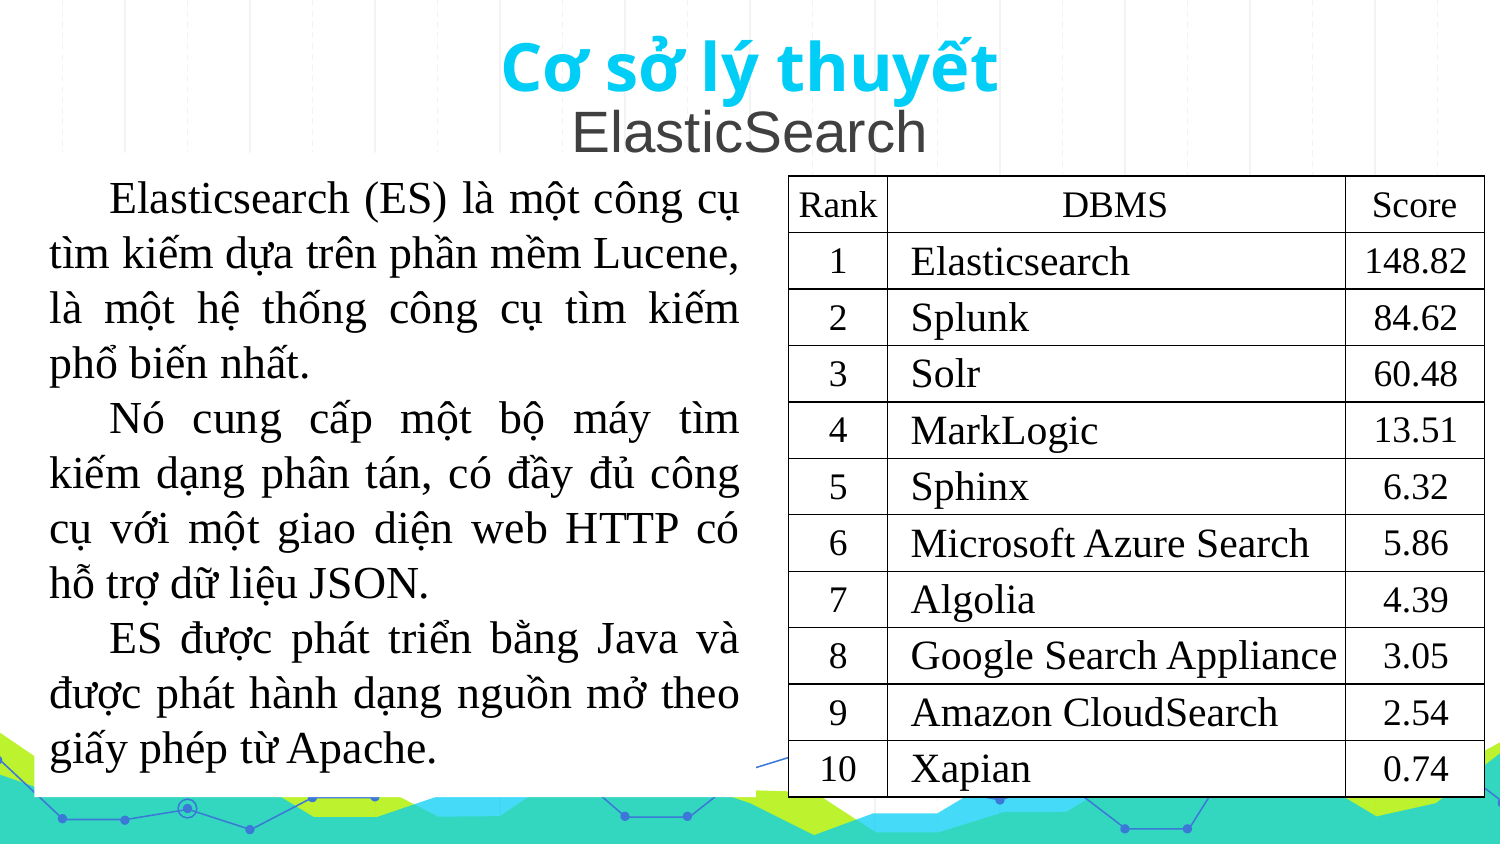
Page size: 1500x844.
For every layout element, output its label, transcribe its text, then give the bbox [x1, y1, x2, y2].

table_cell 7 [789, 572, 887, 627]
table_cell MarkLogic [888, 403, 1345, 458]
table_cell 6.32 [1346, 459, 1484, 514]
table_cell 4 [789, 403, 887, 458]
list Elasticsearch (ES) là một công cụ tìm kiếm dựa trên phần mềm Lucene, là một hệ thống công cụ tìm kiếm phổ biến nhất. Nó cung cấp một bộ máy tìm kiếm dạng phân tán, có đầy đủ công cụ với một giao diện web HTTP có hỗ trợ dữ liệu JSON. ES được phát triển bằng Java và được phát hành dạng nguồn mở theo giấy phép từ Apache. [34, 152, 756, 798]
table_cell 2.54 [1346, 685, 1484, 740]
table_cell 10 [789, 741, 887, 796]
table_cell 2 [789, 290, 887, 345]
text_box ElasticSearch [197, 87, 1302, 183]
table_cell 8 [789, 628, 887, 683]
table_cell Solr [888, 346, 1345, 401]
table_cell 4.39 [1346, 572, 1484, 627]
table_cell 5.86 [1346, 515, 1484, 571]
table_header DBMS [888, 177, 1345, 232]
table_cell 3 [789, 346, 887, 401]
table_cell 0.74 [1346, 741, 1484, 796]
title Cơ sở lý thuyết [176, 17, 1324, 120]
table_cell 13.51 [1346, 403, 1484, 458]
table_cell 1 [789, 233, 887, 288]
table_cell Sphinx [888, 459, 1345, 514]
table_cell 6 [789, 515, 887, 571]
table_cell 9 [789, 685, 887, 740]
table_header Rank [789, 177, 887, 232]
table_cell 60.48 [1346, 346, 1484, 401]
table_cell Google Search Appliance [888, 628, 1345, 683]
table_cell Xapian [888, 741, 1345, 796]
table_cell 84.62 [1346, 290, 1484, 345]
table_cell Algolia [888, 572, 1345, 627]
table_cell Splunk [888, 290, 1345, 345]
table_cell 3.05 [1346, 628, 1484, 683]
table_cell Amazon CloudSearch [888, 685, 1345, 740]
table_cell 148.82 [1346, 233, 1484, 288]
table_cell Elasticsearch [888, 233, 1345, 288]
table_cell 5 [789, 459, 887, 514]
table_header Score [1346, 177, 1484, 232]
table_cell Microsoft Azure Search [888, 515, 1345, 571]
